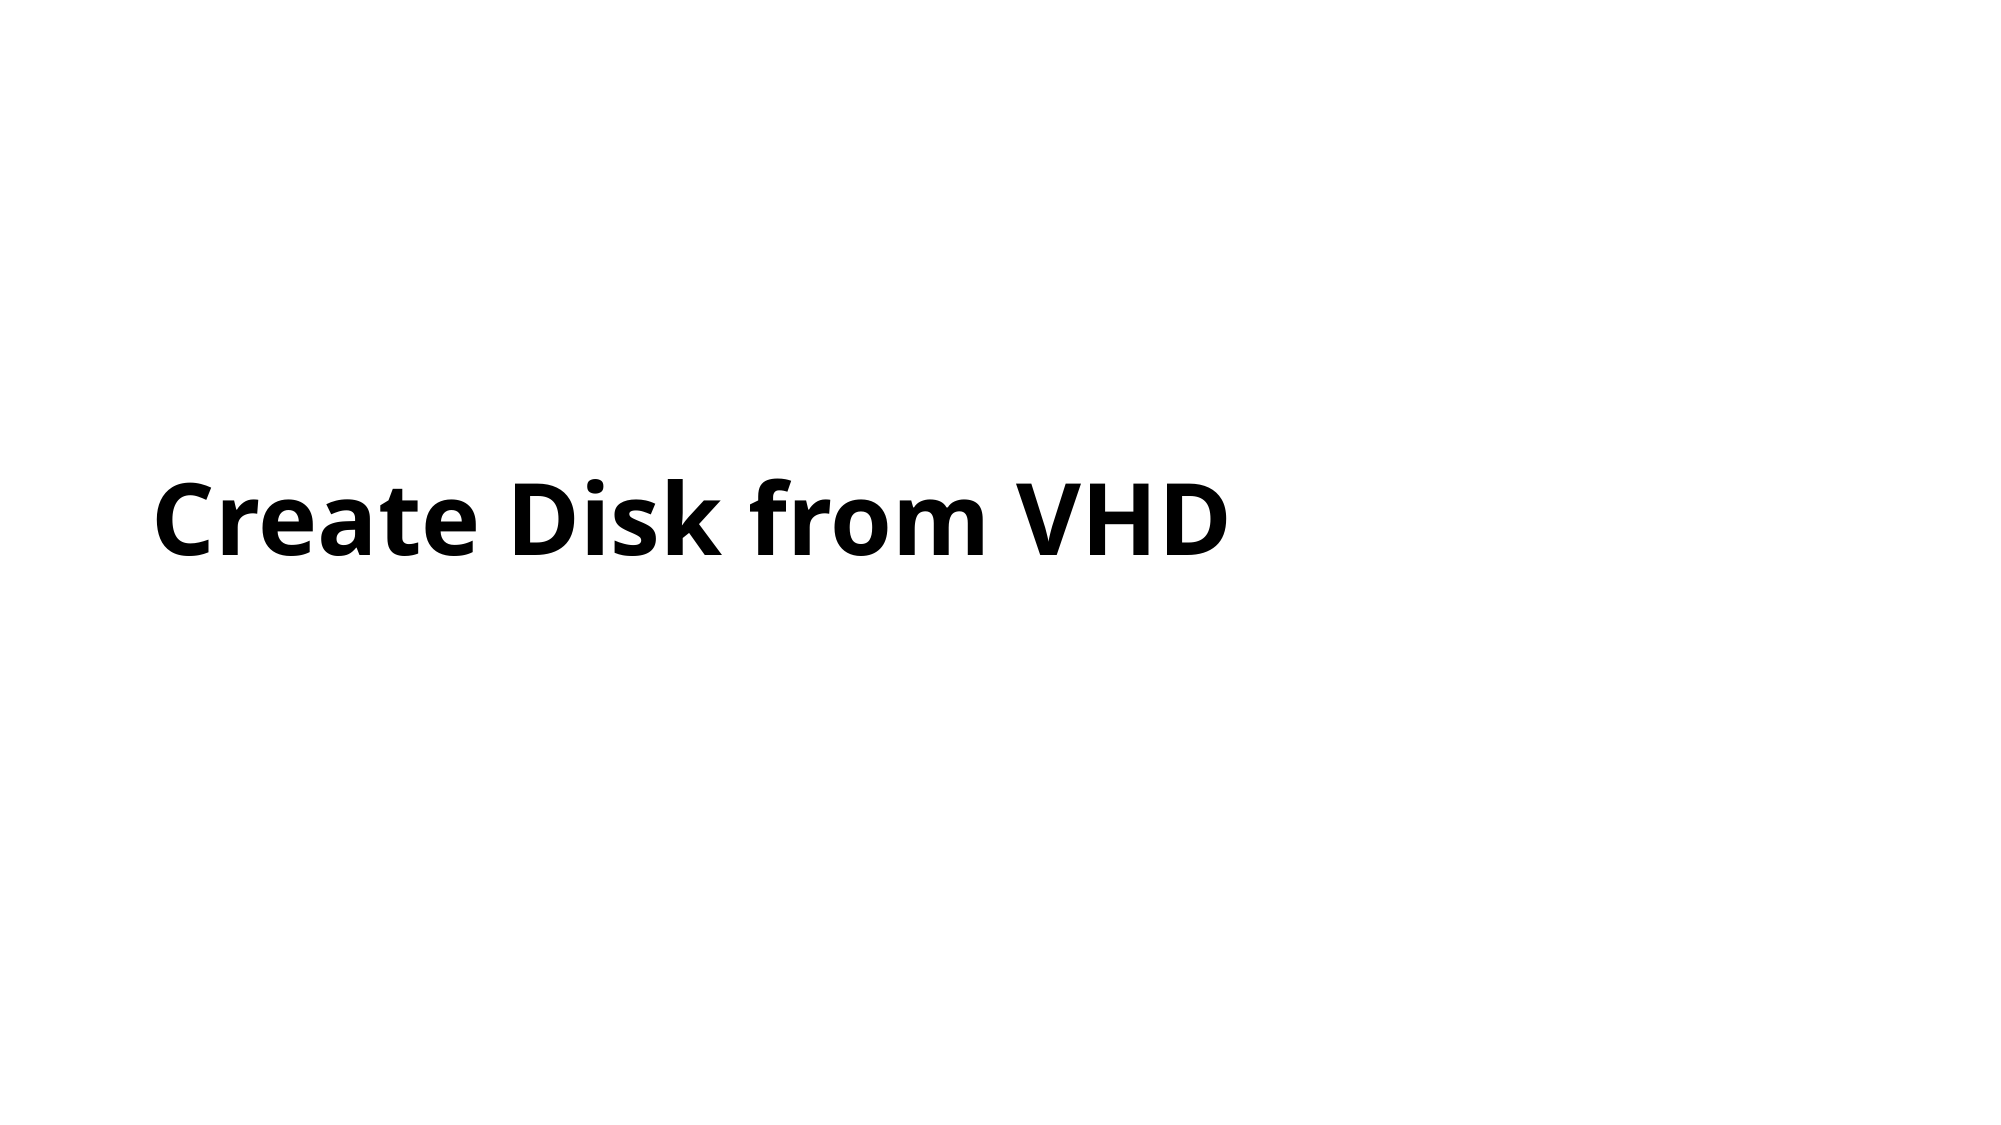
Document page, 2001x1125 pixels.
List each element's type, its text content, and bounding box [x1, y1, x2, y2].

title Create Disk from VHD [136, 280, 1862, 750]
